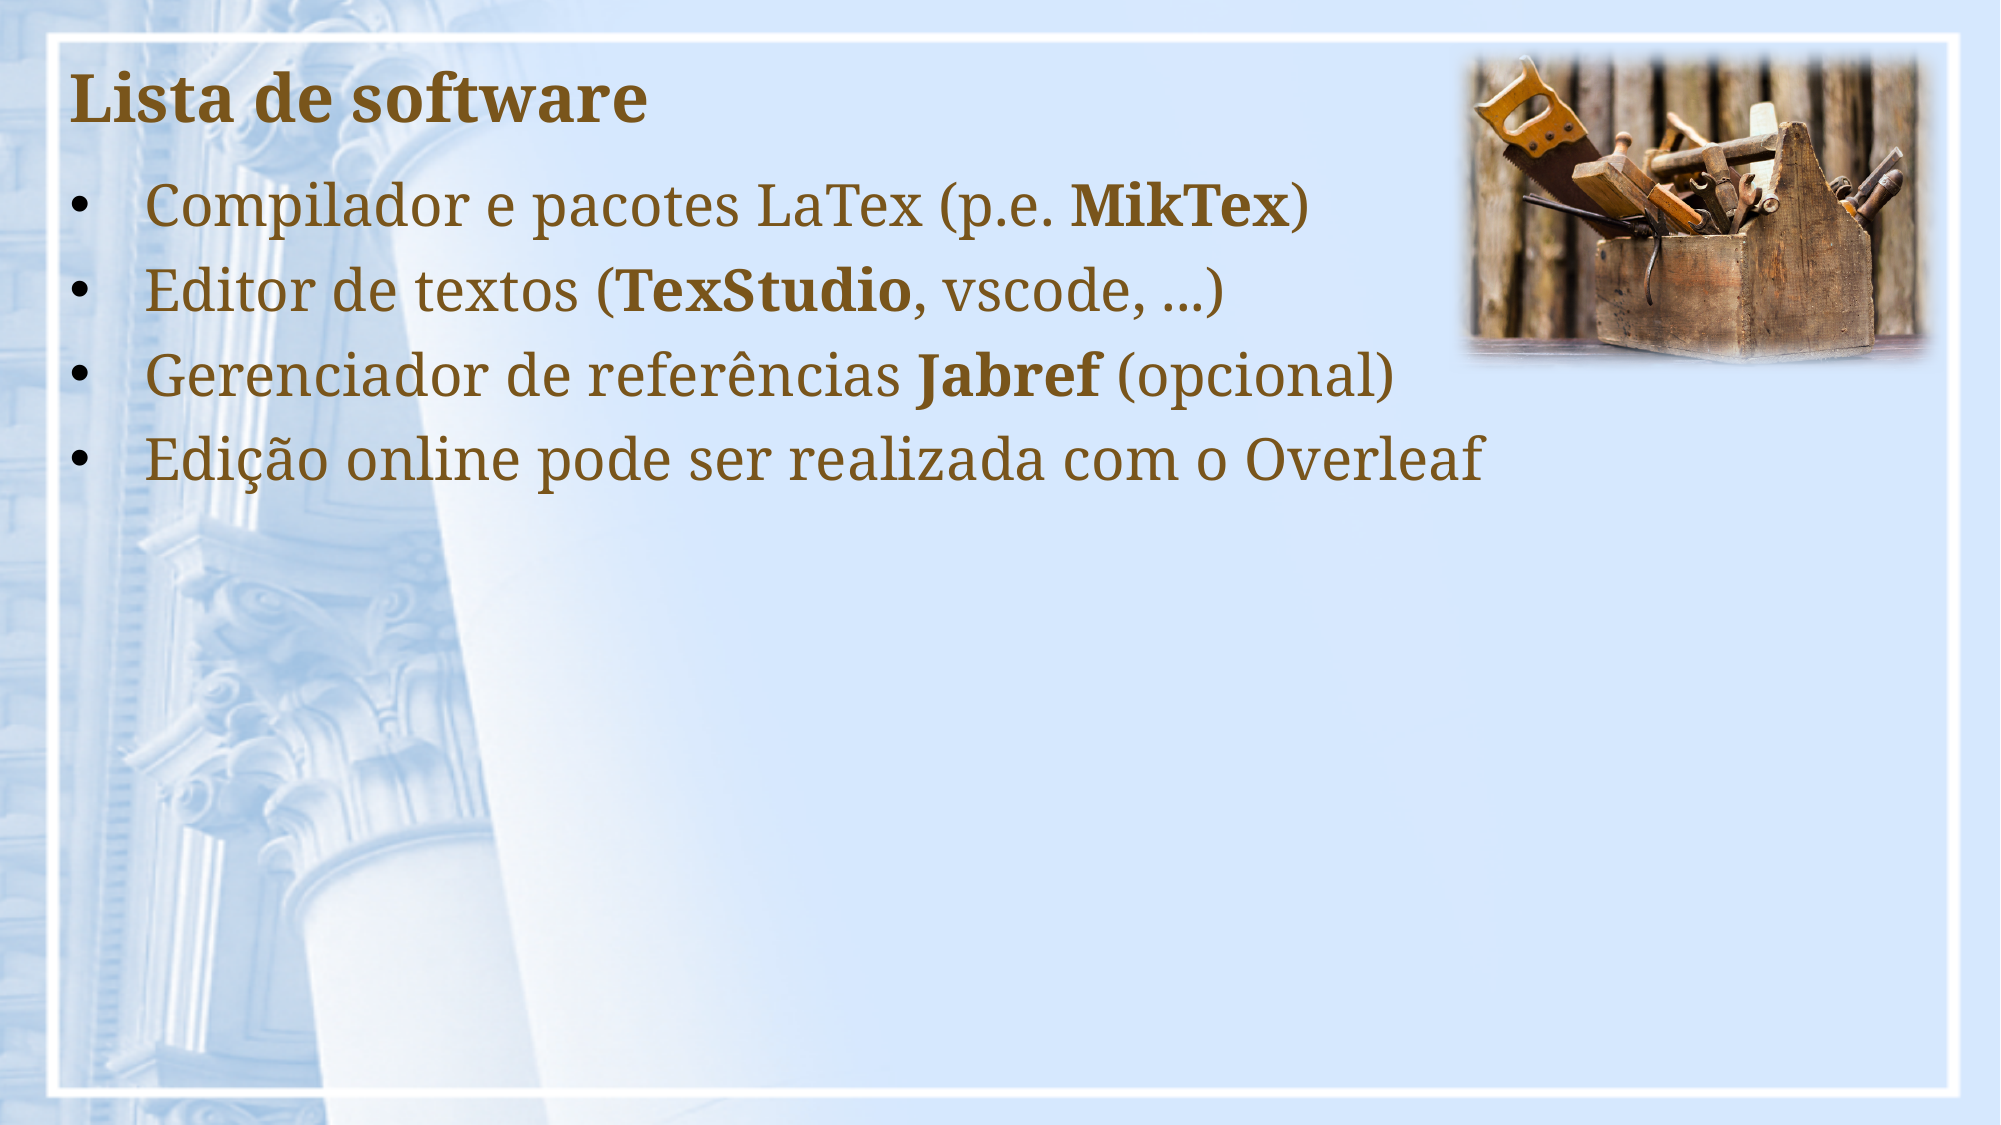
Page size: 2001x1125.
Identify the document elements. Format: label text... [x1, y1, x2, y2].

title Lista de software [54, 42, 1449, 149]
picture [0, 0, 2001, 1125]
list Compilador e pacotes LaTex (p.e. MikTex) Editor de textos (TexStudio, vscode, ...) Gerenciador de referências Jabref (opcional) Edição online pode ser realizada com o Overleaf [54, 160, 1913, 1011]
